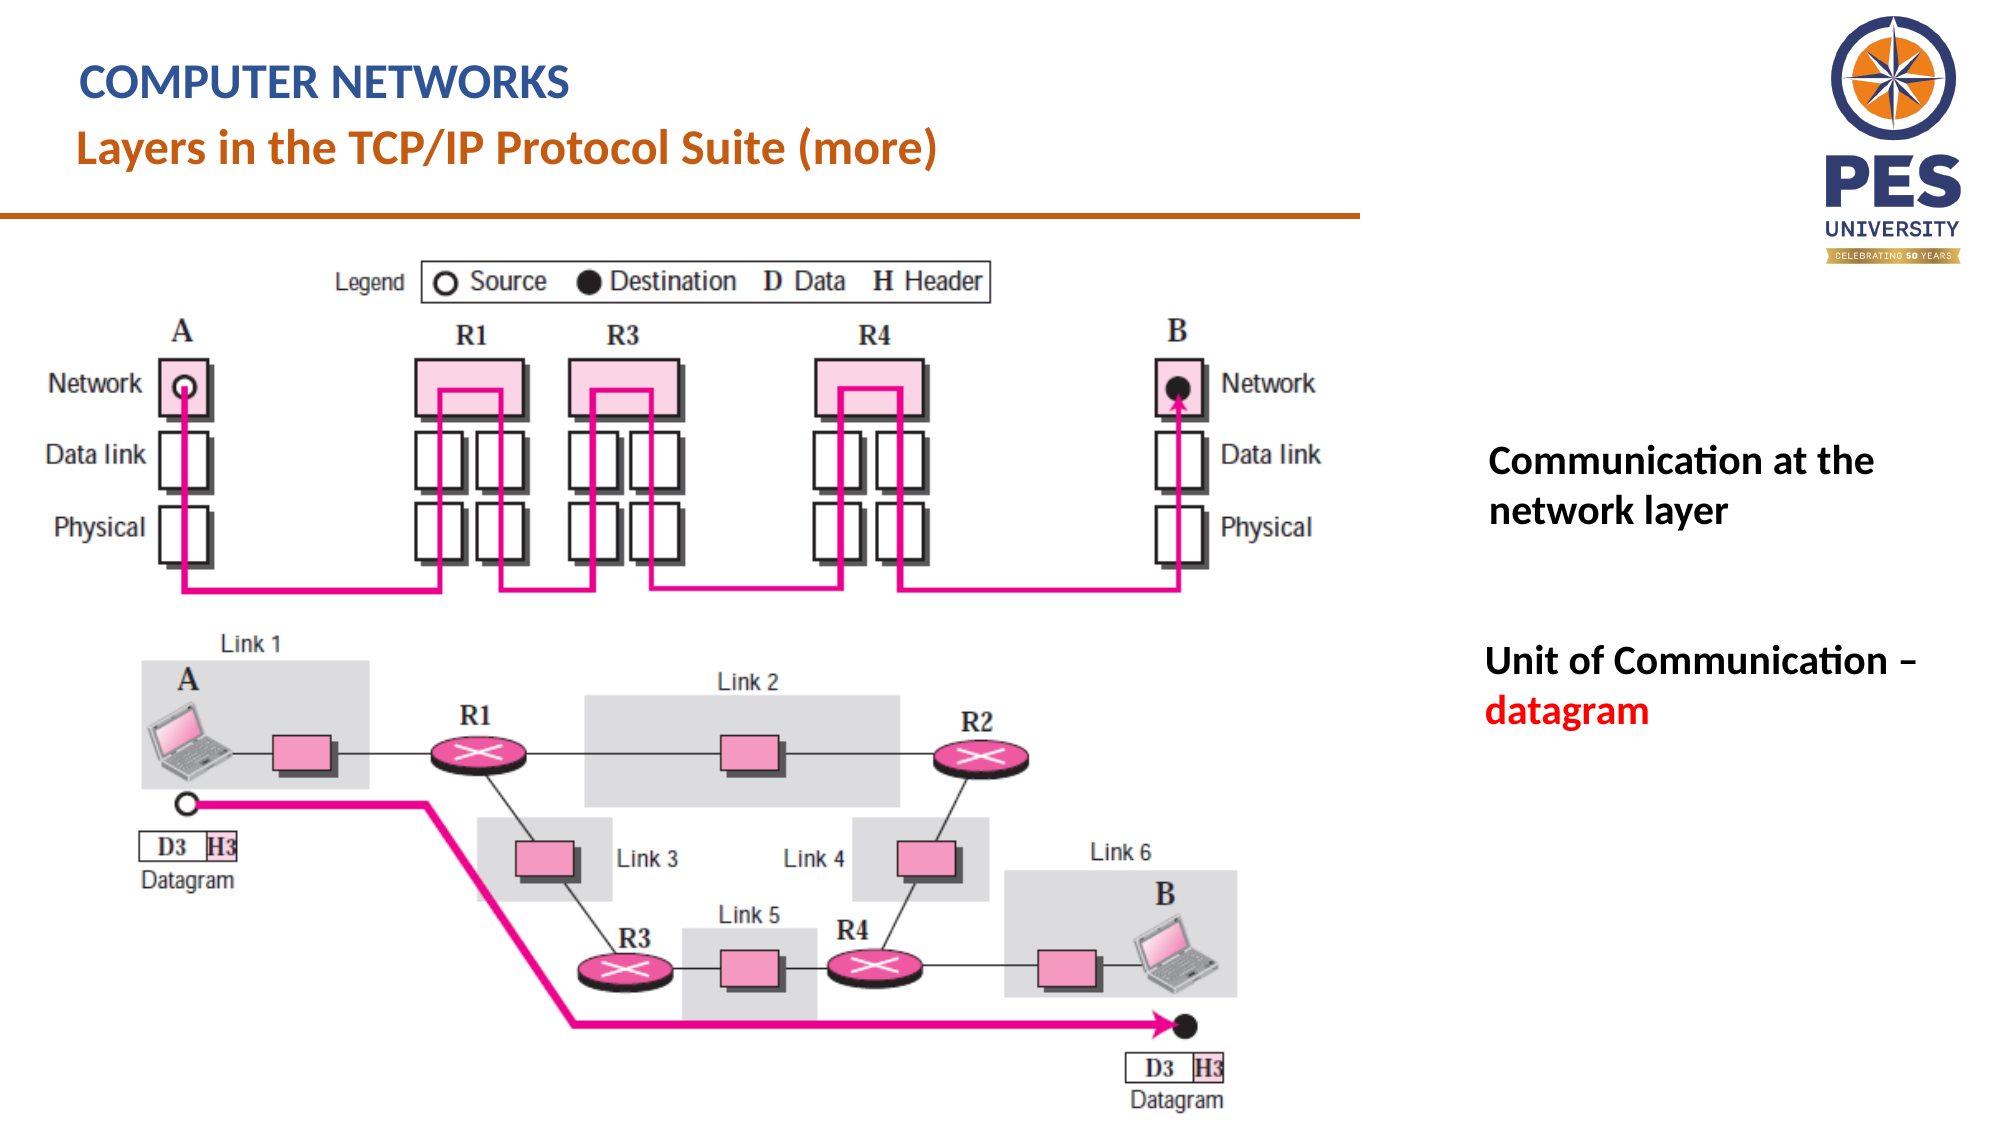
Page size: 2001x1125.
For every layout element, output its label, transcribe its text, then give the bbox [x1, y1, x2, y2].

picture [1826, 16, 1961, 264]
picture [18, 246, 1346, 1125]
text_box Layers in the TCP/IP Protocol Suite (more) [60, 106, 1374, 182]
text_box COMPUTER NETWORKS [64, 41, 1295, 106]
text_box Communication at the network layer [1473, 425, 1923, 541]
text_box Unit of Communication – datagram [1469, 625, 1939, 741]
